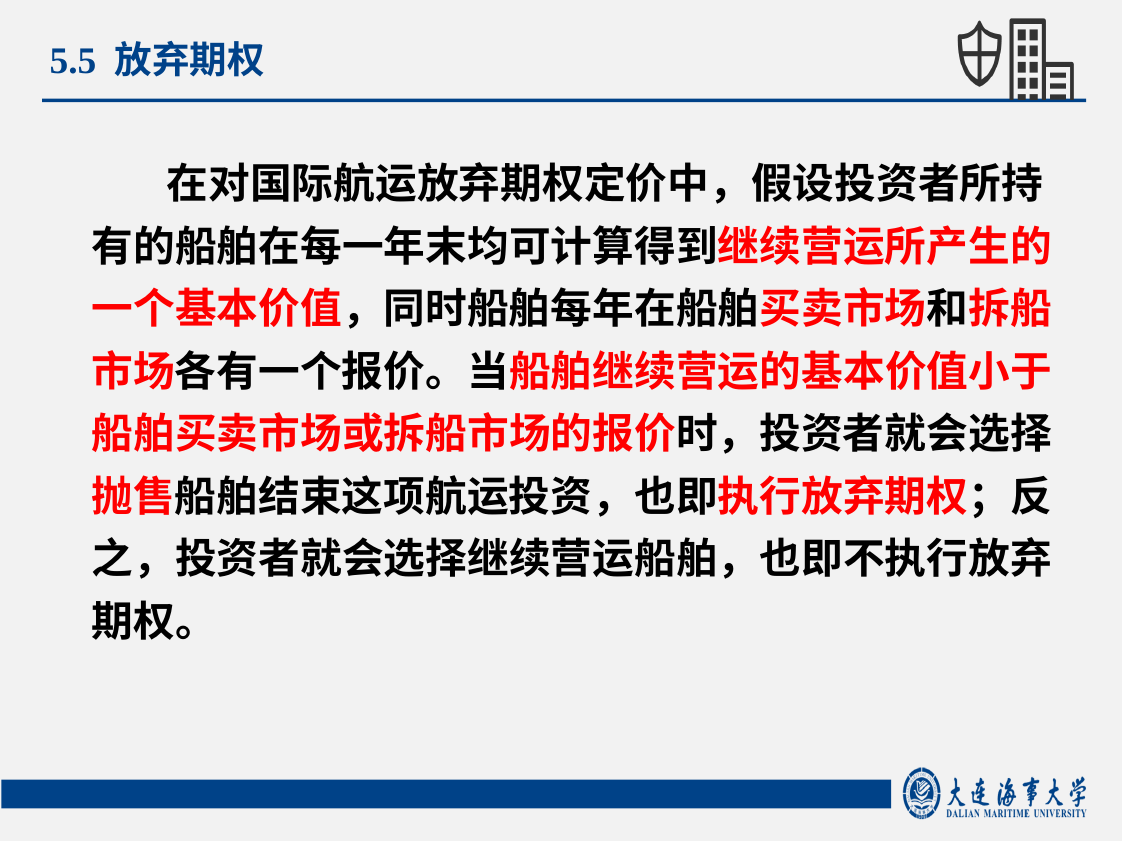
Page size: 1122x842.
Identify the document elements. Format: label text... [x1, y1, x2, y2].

picture [957, 18, 1074, 100]
text_box 5.5 放弃期权 [38, 30, 277, 87]
text_box 在对国际航运放弃期权定价中，假设投资者所持有的船舶在每一年末均可计算得到继续营运所产生的一个基本价值，同时船舶每年在船舶买卖市场和拆船市场各有一个报价。当船舶继续营运的基本价值小于船舶买卖市场或拆船市场的报价时，投资者就会选择抛售船舶结束这项航运投资，也即执行放弃期权；反之，投资者就会选择继续营运船舶，也即不执行放弃期权。 [76, 137, 1081, 652]
picture [902, 767, 1087, 820]
